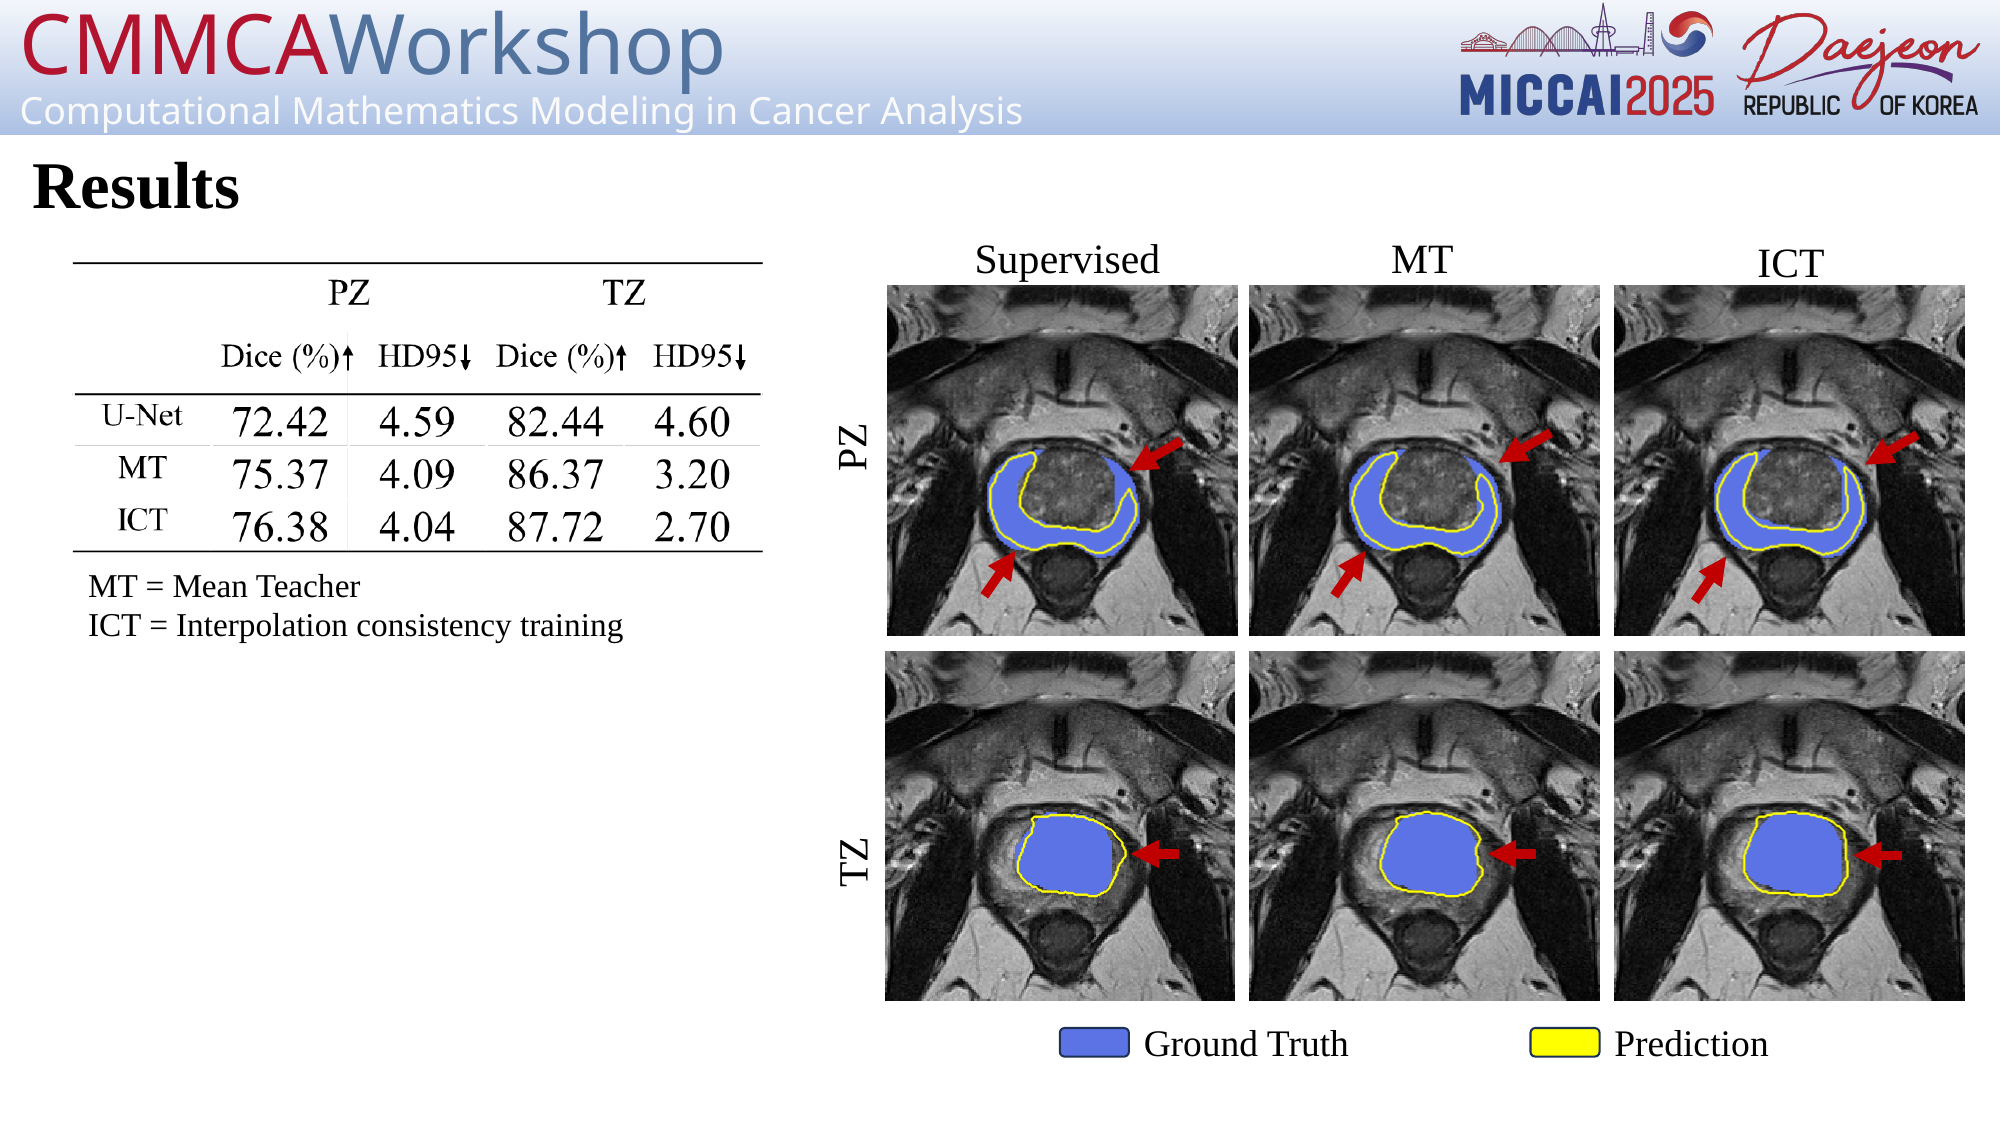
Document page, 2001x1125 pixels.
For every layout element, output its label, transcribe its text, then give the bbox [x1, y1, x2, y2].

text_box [1498, 432, 1551, 463]
text_box Results [17, 134, 432, 230]
text_box Ground Truth [1128, 1012, 1421, 1072]
text_box [0, 0, 4, 135]
picture [887, 285, 1238, 636]
text_box MT = Mean Teacher ICT = Interpolation consistency training [73, 578, 728, 651]
picture [1614, 651, 1965, 1002]
picture [1614, 285, 1965, 636]
text_box [1529, 1026, 1599, 1058]
text_box CMMCAWorkshop [4, 0, 818, 99]
text_box MT [1376, 224, 1598, 285]
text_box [1694, 556, 1727, 602]
picture [884, 651, 1235, 1002]
picture [1249, 285, 1600, 636]
text_box [818, 0, 1452, 135]
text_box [1334, 550, 1366, 596]
text_box Prediction [1599, 1012, 1892, 1072]
text_box Supervised [959, 224, 1182, 285]
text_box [1128, 440, 1182, 471]
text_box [984, 550, 1016, 596]
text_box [1865, 434, 1918, 465]
text_box TZ [818, 805, 884, 903]
picture [1452, 0, 2000, 146]
text_box PZ [817, 389, 883, 487]
text_box Computational Mathematics Modeling in Cancer Analysis [4, 79, 1116, 140]
text_box [1058, 1026, 1128, 1058]
text_box ICT [1742, 228, 1965, 285]
picture [1249, 651, 1600, 1002]
picture [72, 258, 765, 578]
